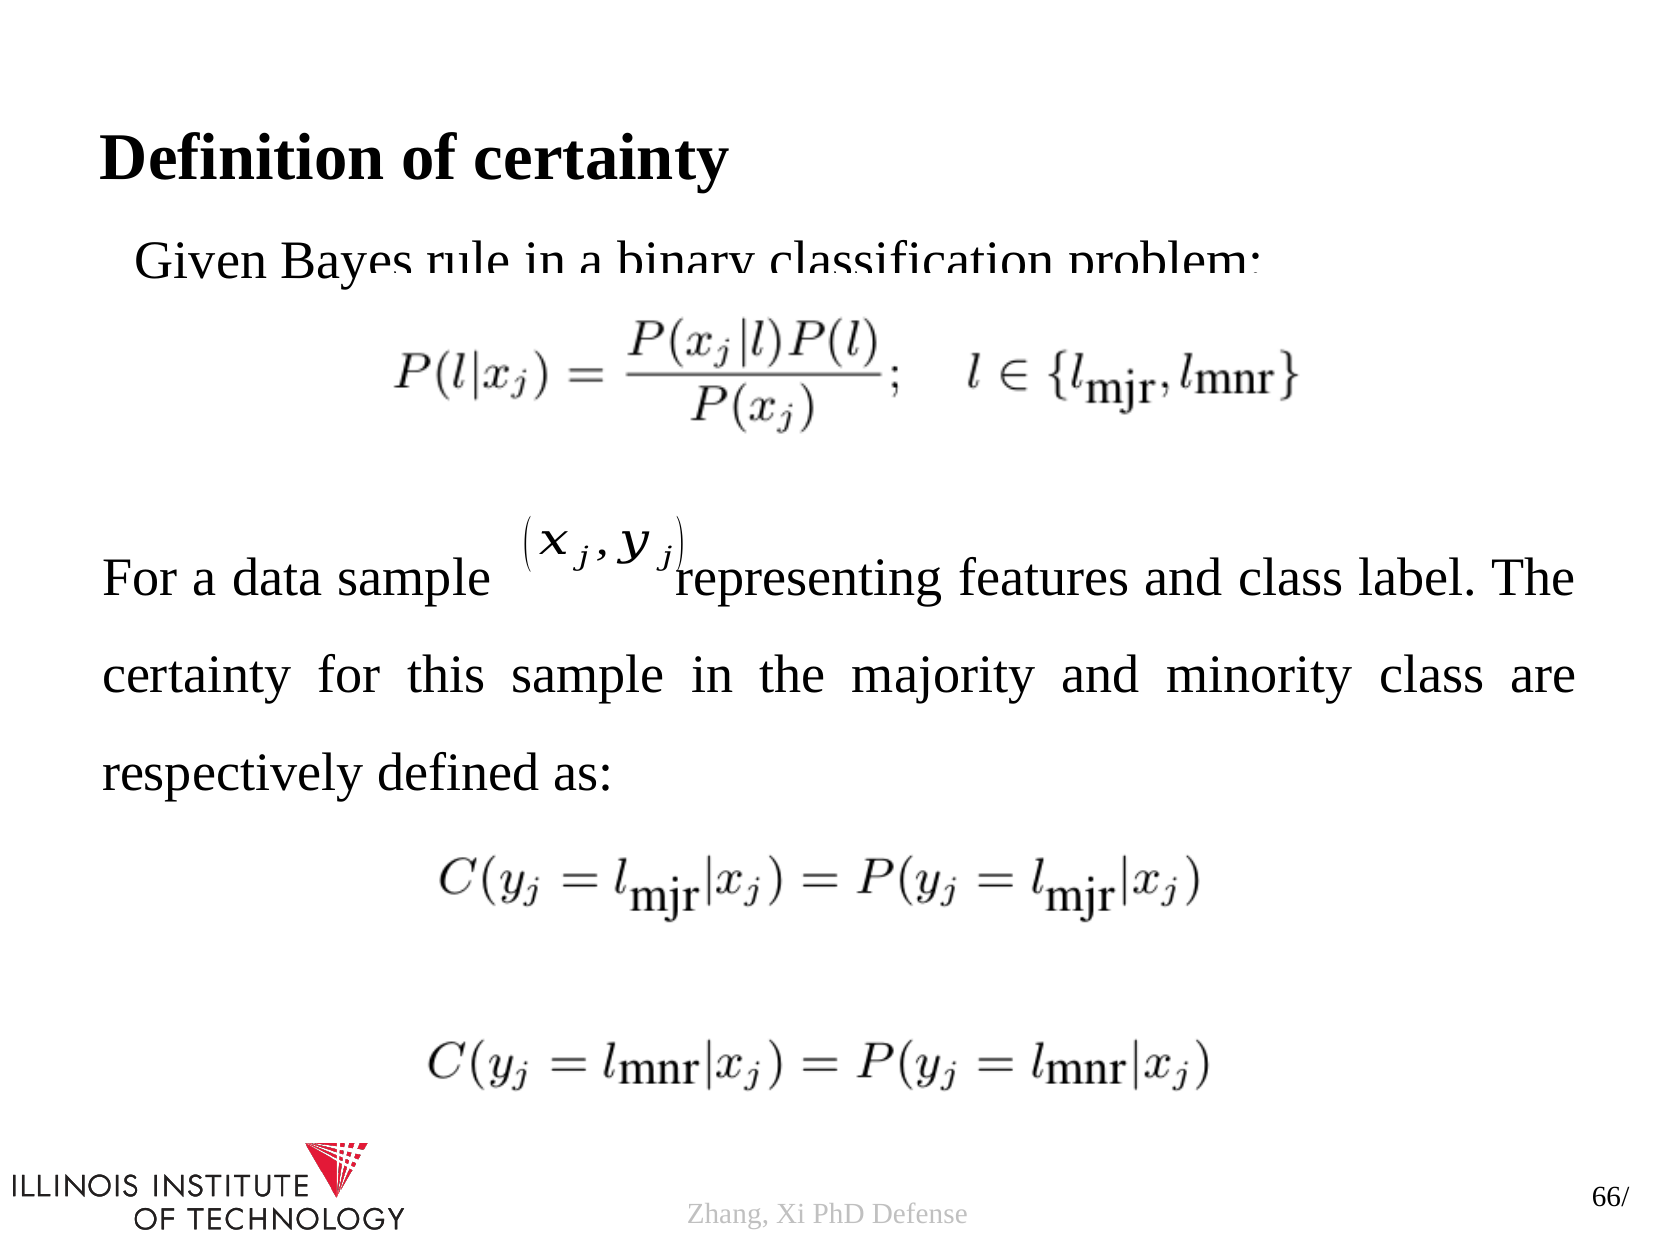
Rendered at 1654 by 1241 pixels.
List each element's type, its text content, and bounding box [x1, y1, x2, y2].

text_box Given Bayes rule in a binary classification problem: [120, 184, 1551, 297]
picture [380, 827, 1245, 1113]
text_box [87, 501, 1593, 800]
footer Zhang, Xi PhD Defense [565, 1194, 1090, 1241]
picture [359, 273, 1321, 455]
picture [13, 1142, 405, 1230]
slide_number 66/ [1193, 1176, 1630, 1241]
text_box Definition of certainty [85, 65, 746, 201]
